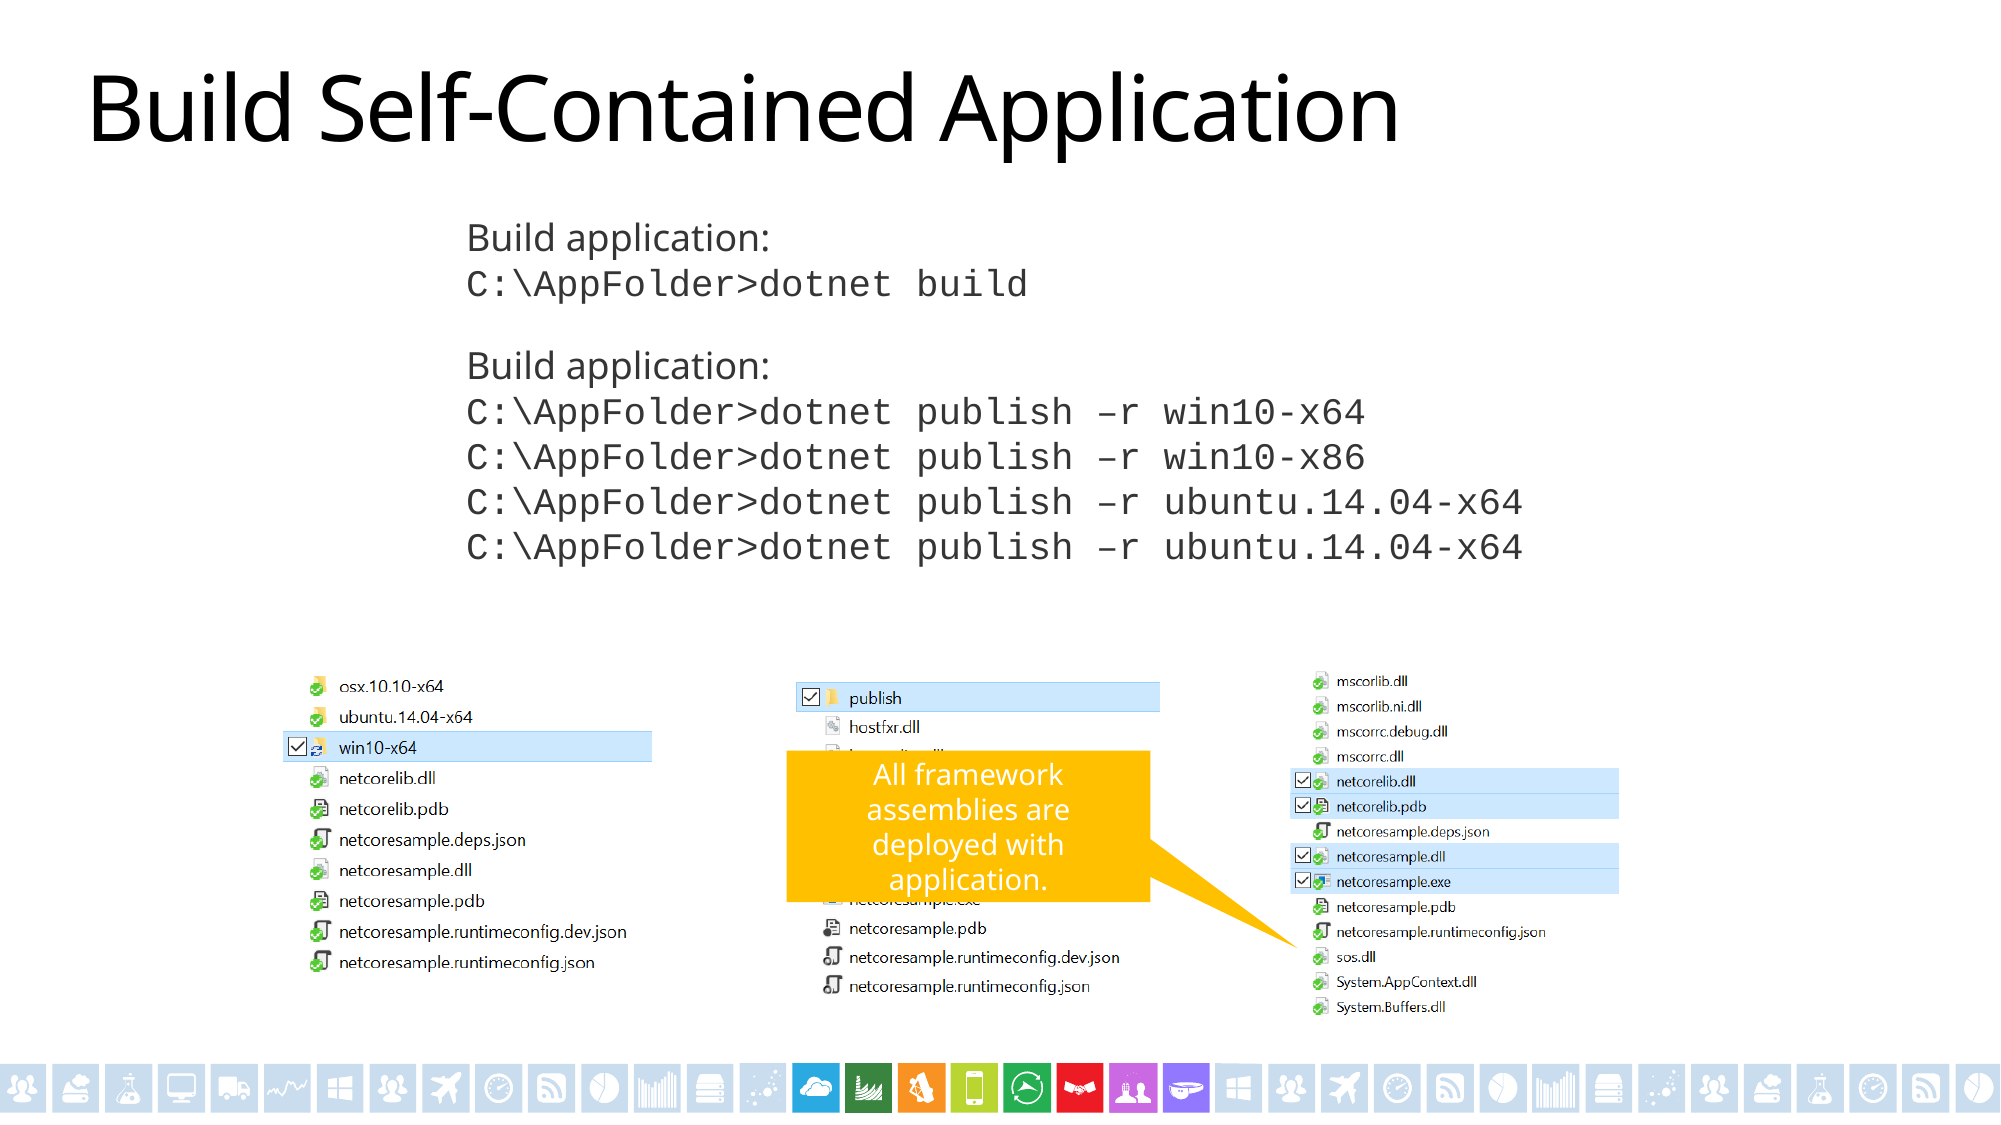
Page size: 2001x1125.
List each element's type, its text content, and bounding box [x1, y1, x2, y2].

text_box Build application: C:\AppFolder>dotnet publish –r win10-x64 C:\AppFolder>dotnet publish –r win10-x86 C:\AppFolder>dotnet publish –r ubuntu.14.04-x64 C:\AppFolder>dotnet publish –r ubuntu.14.04-x64 [451, 334, 1619, 710]
picture [786, 672, 1160, 1020]
text_box Build application: C:\AppFolder>dotnet build [451, 206, 1495, 311]
picture [1272, 668, 1619, 1020]
text_box All framework assemblies are deployed with application. [1160, 845, 1272, 937]
picture [283, 668, 653, 991]
title Build Self-Contained Application [44, 47, 1957, 196]
